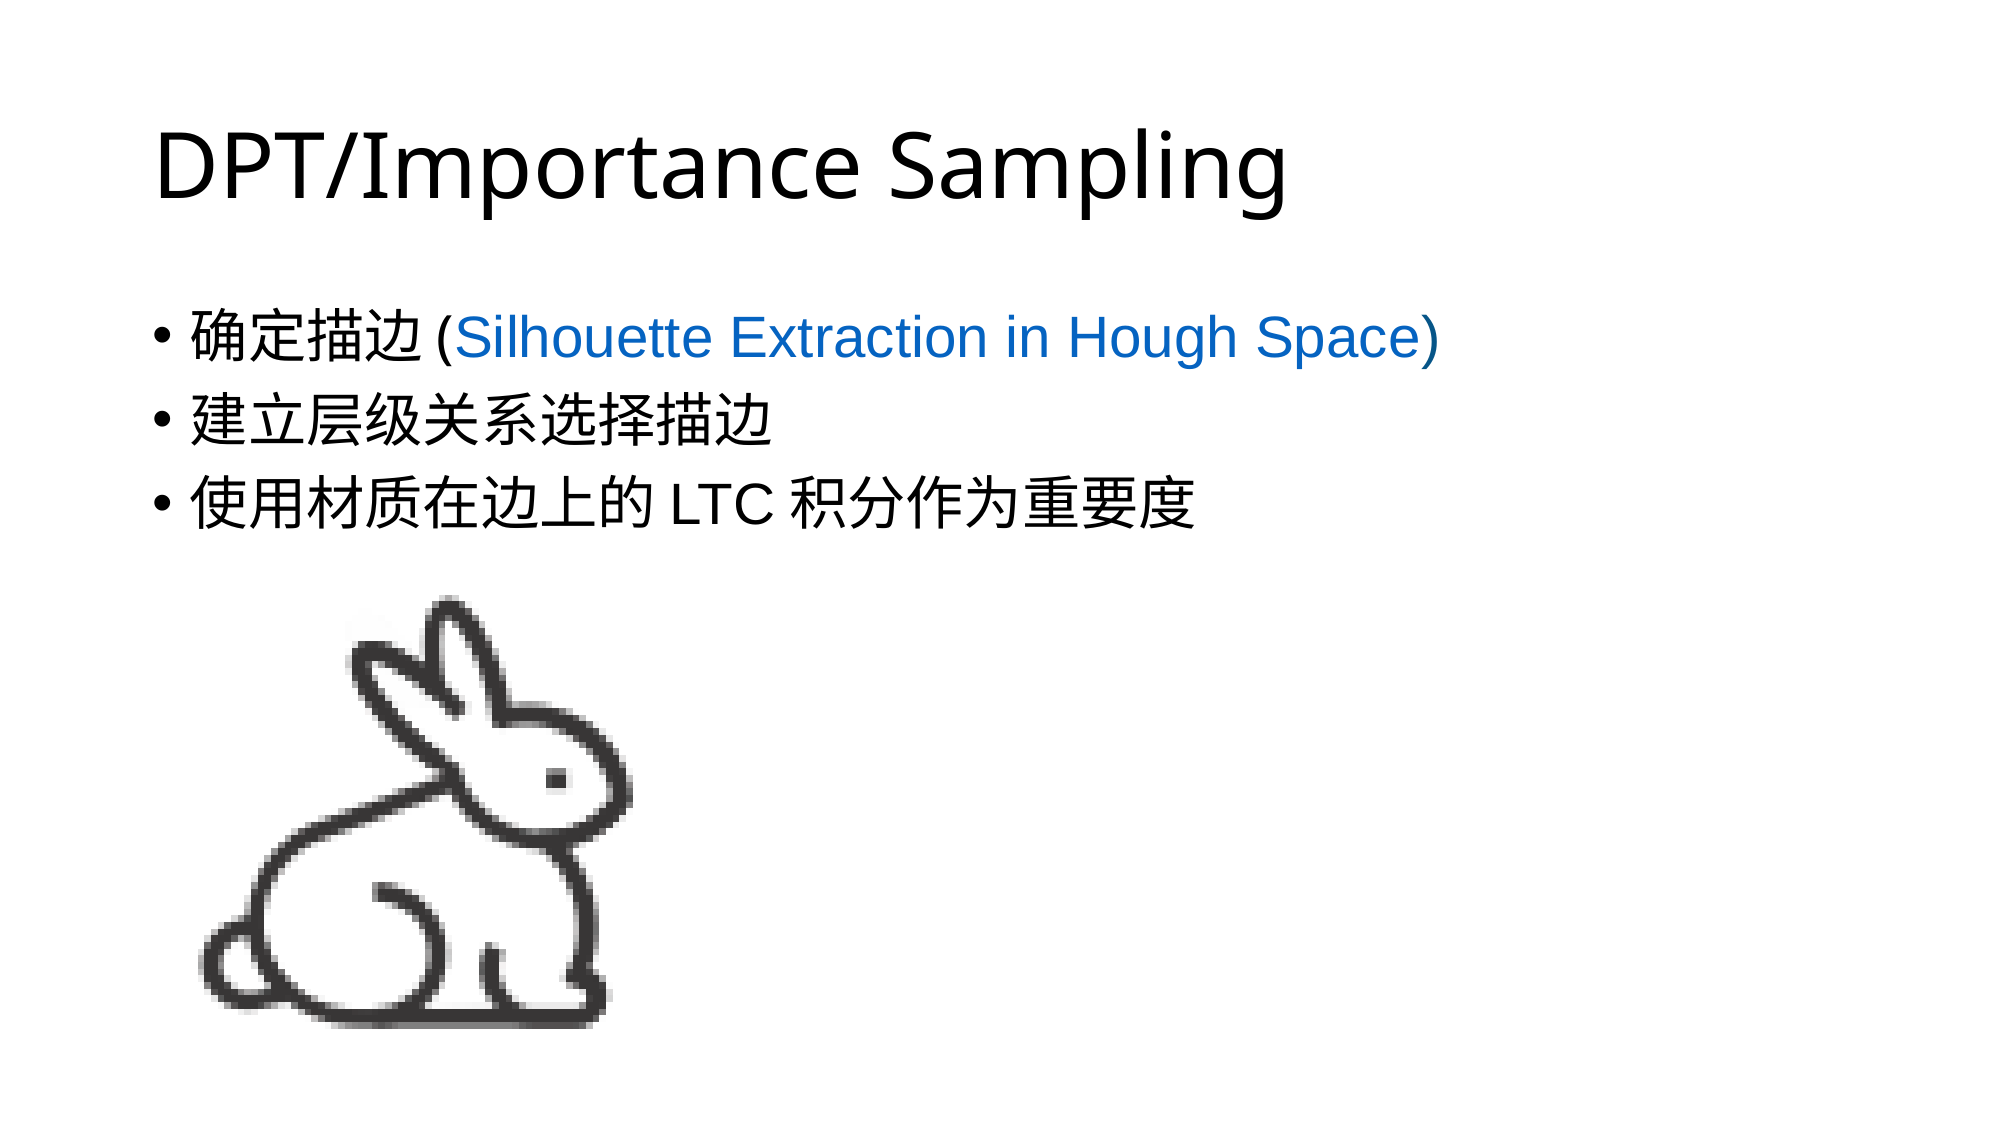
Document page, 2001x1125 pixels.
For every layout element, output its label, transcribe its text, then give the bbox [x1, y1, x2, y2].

picture [198, 595, 640, 1036]
list 确定描边(Silhouette Extraction in Hough Space) 建立层级关系选择描边 使用材质在边上的LTC积分作为重要度 [137, 299, 1863, 1014]
title DPT/Importance Sampling [137, 59, 1863, 278]
